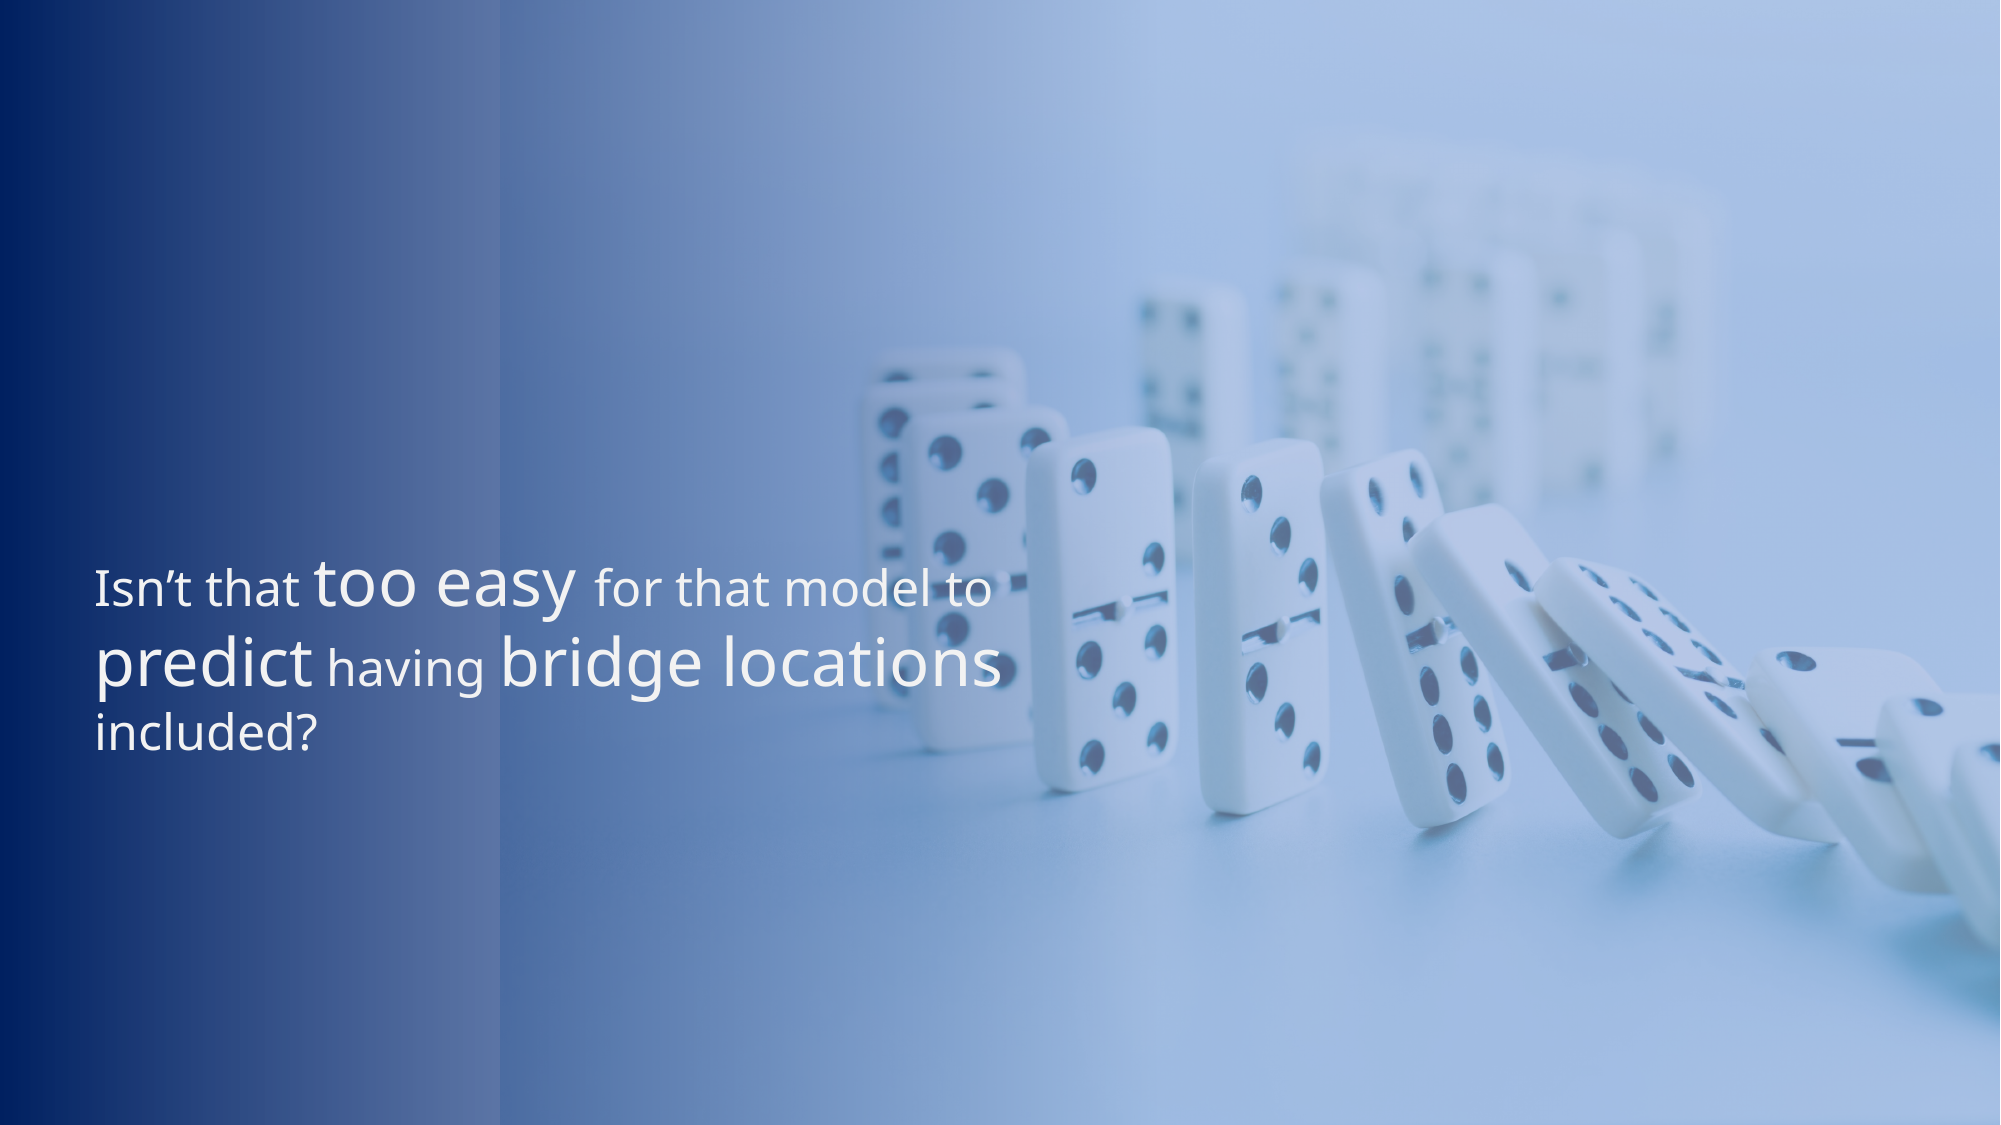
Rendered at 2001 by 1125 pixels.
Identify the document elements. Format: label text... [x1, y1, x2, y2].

picture [500, 0, 2000, 1125]
text_box Isn’t that too easy for that model to predict having bridge locations included? [79, 532, 500, 768]
text_box [0, 0, 500, 1125]
